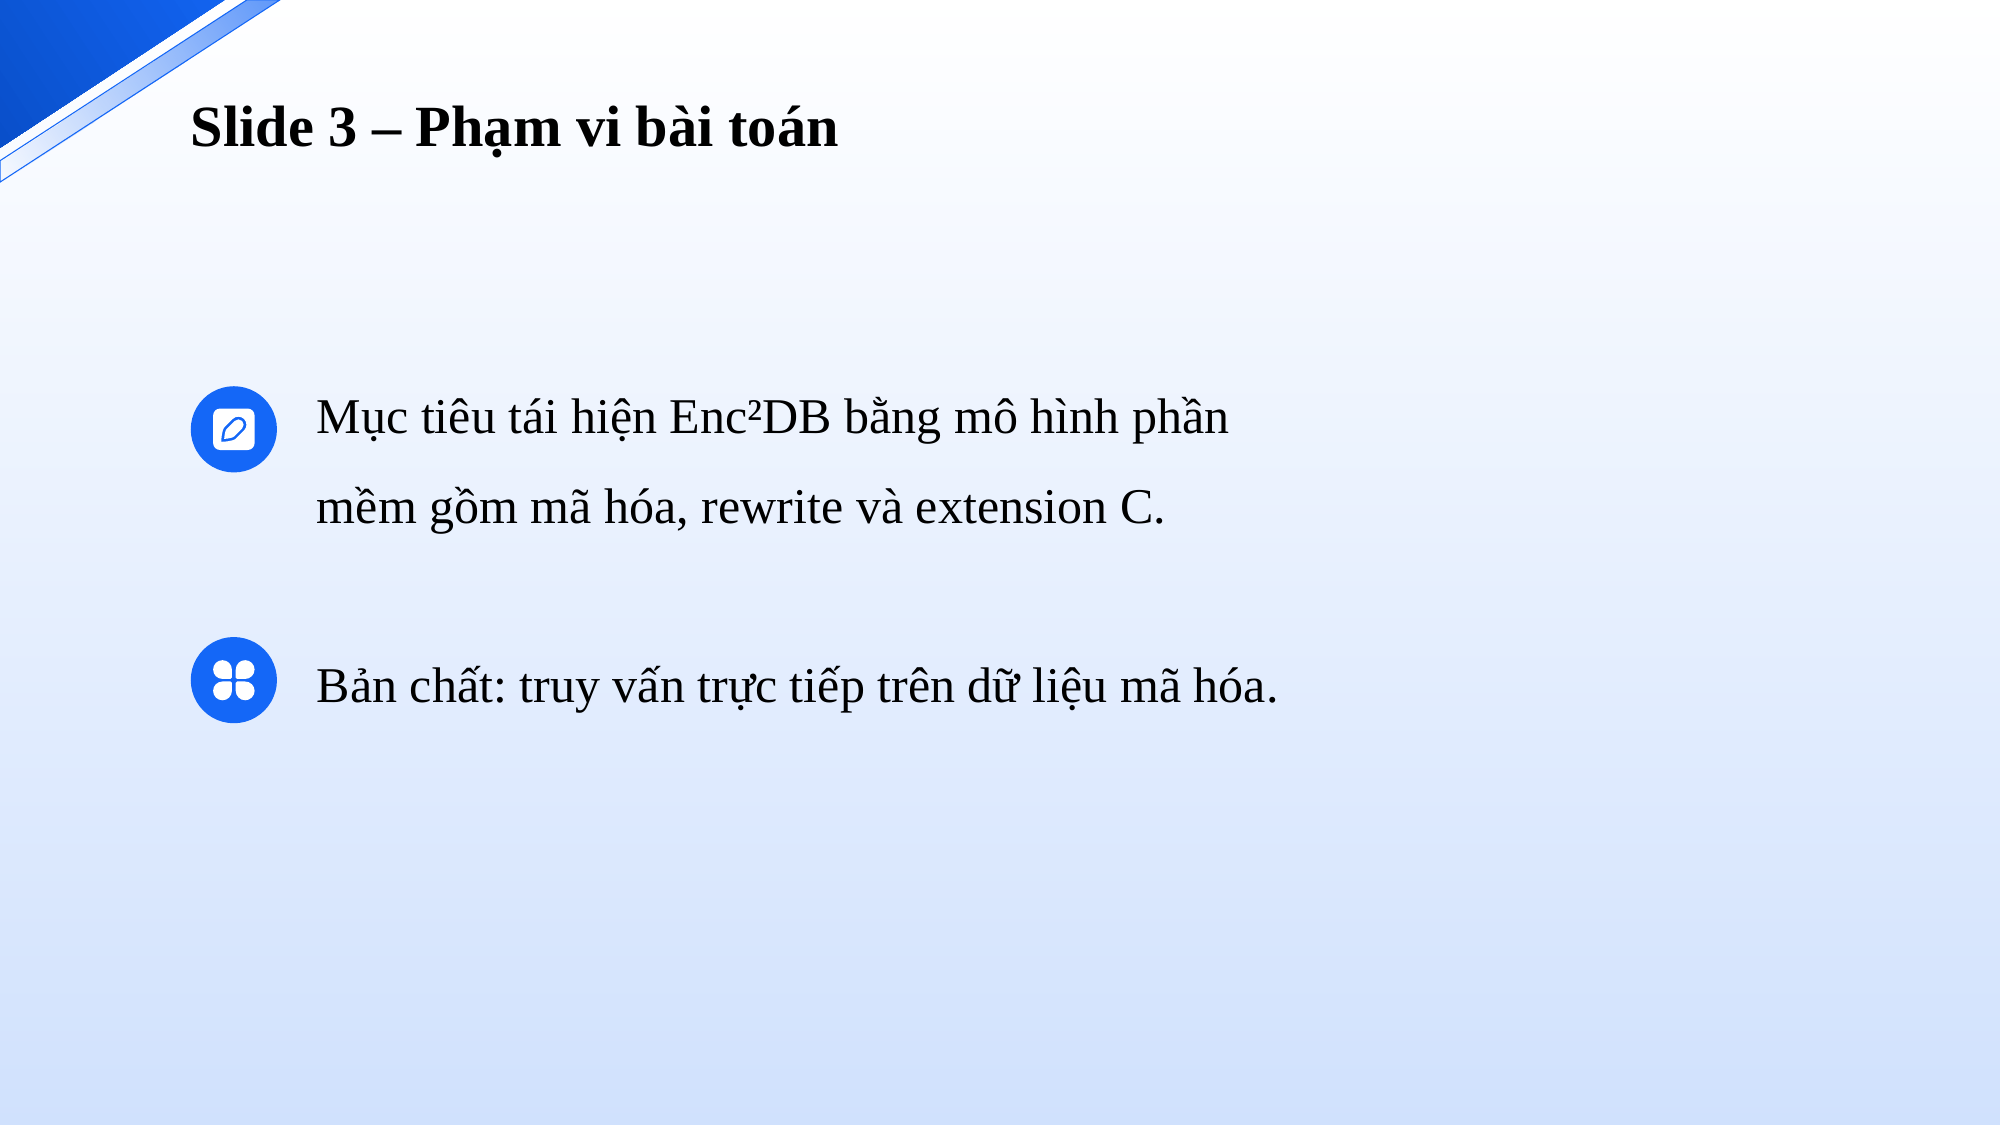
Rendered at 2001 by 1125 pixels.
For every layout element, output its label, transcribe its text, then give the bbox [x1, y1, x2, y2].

text_box [0, 0, 225, 148]
text_box Mục tiêu tái hiện Enc²DB bằng mô hình phần mềm gồm mã hóa, rewrite và extension C. [301, 345, 1316, 563]
text_box [213, 681, 232, 701]
text_box [235, 681, 255, 701]
text_box [190, 386, 277, 473]
text_box [213, 660, 232, 679]
text_box [235, 660, 255, 679]
text_box [0, 0, 2000, 1125]
text_box [0, 0, 280, 183]
text_box [213, 408, 255, 451]
text_box Slide 3 – Phạm vi bài toán [190, 63, 1455, 162]
text_box [190, 637, 277, 724]
text_box Bản chất: truy vấn trực tiếp trên dữ liệu mã hóa. [301, 614, 1316, 832]
